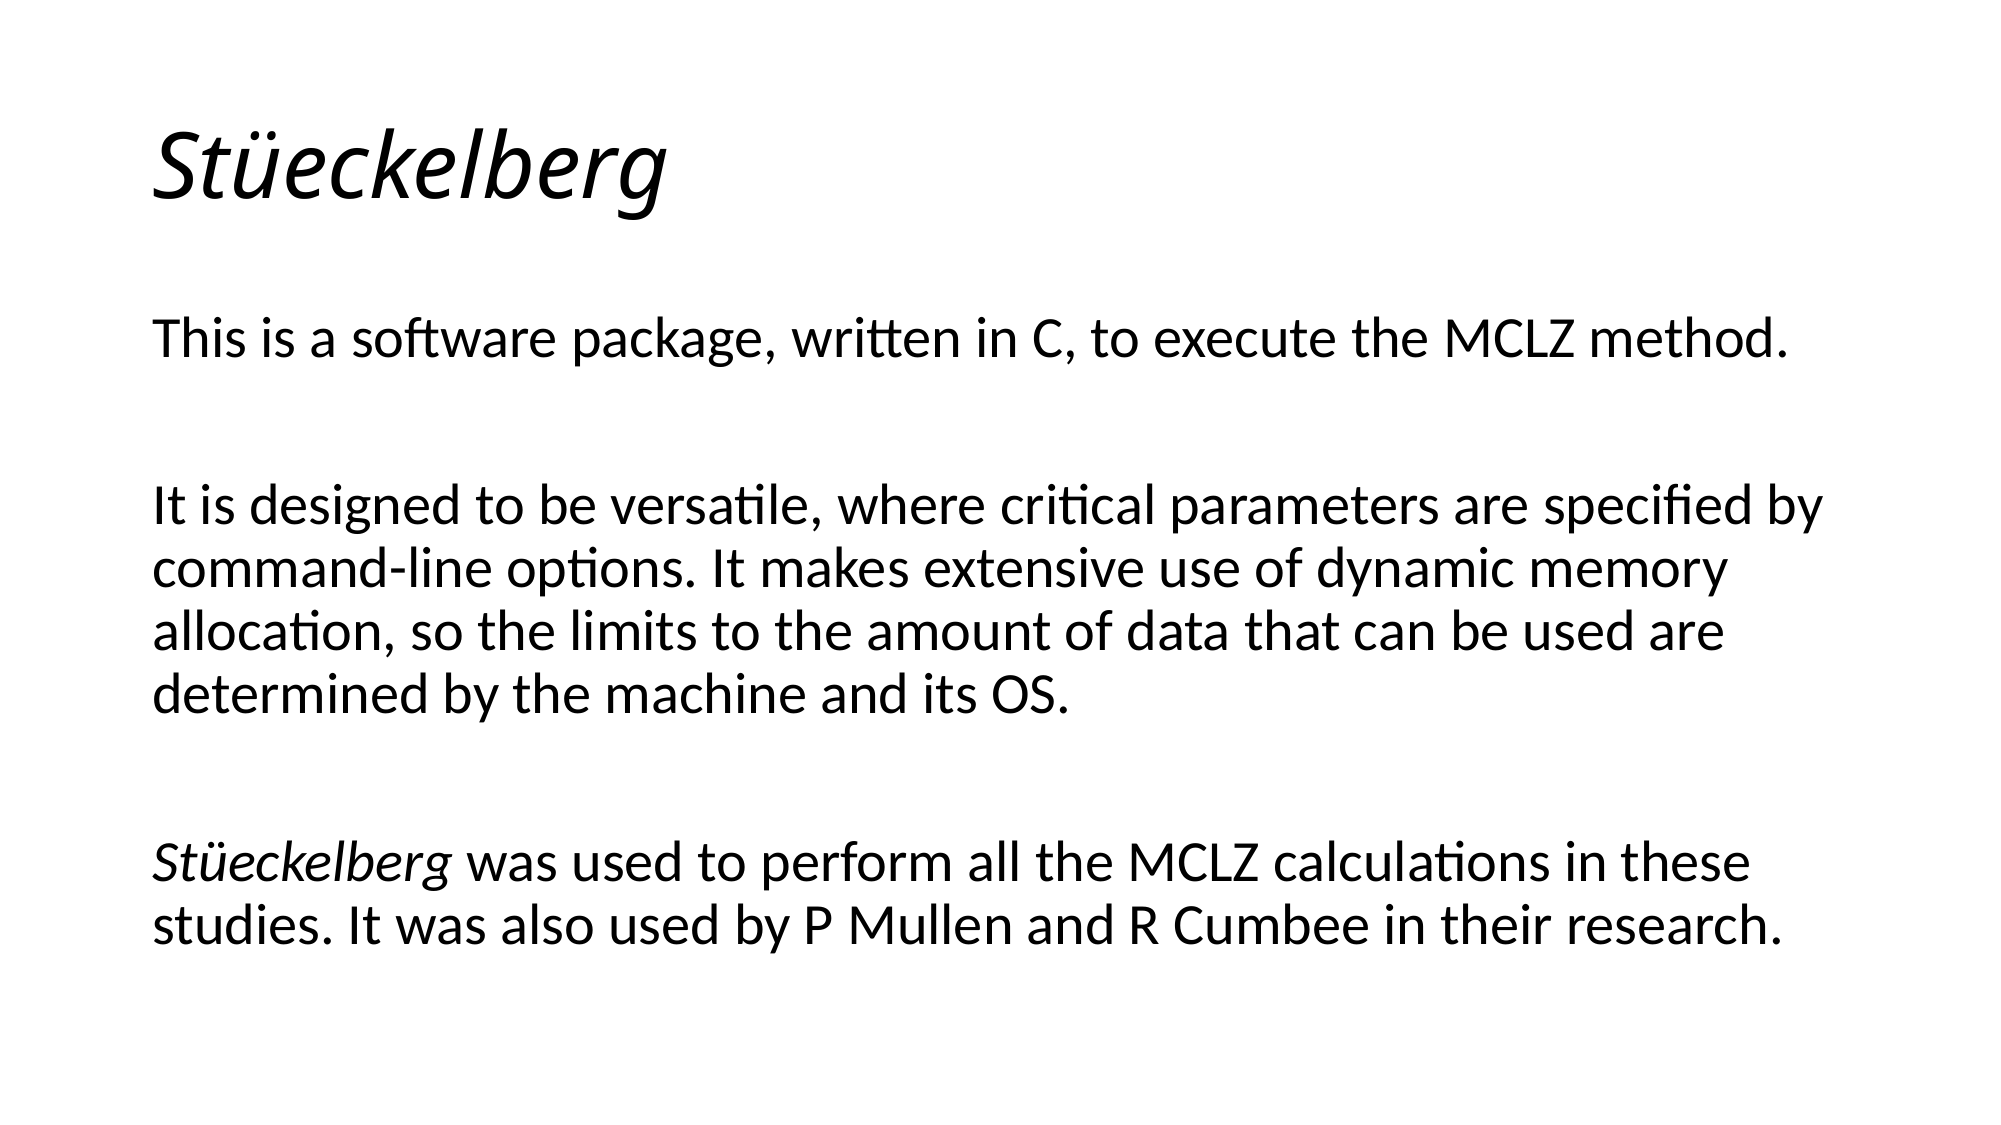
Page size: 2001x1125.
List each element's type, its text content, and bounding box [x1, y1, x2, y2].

list This is a software package, written in C, to execute the MCLZ method. It is designed to be versatile, where critical parameters are specified by command-line options. It makes extensive use of dynamic memory allocation, so the limits to the amount of data that can be used are determined by the machine and its OS. Stüeckelberg was used to perform all the MCLZ calculations in these studies. It was also used by P Mullen and R Cumbee in their research. [137, 299, 1863, 1014]
title Stüeckelberg [137, 59, 1863, 278]
